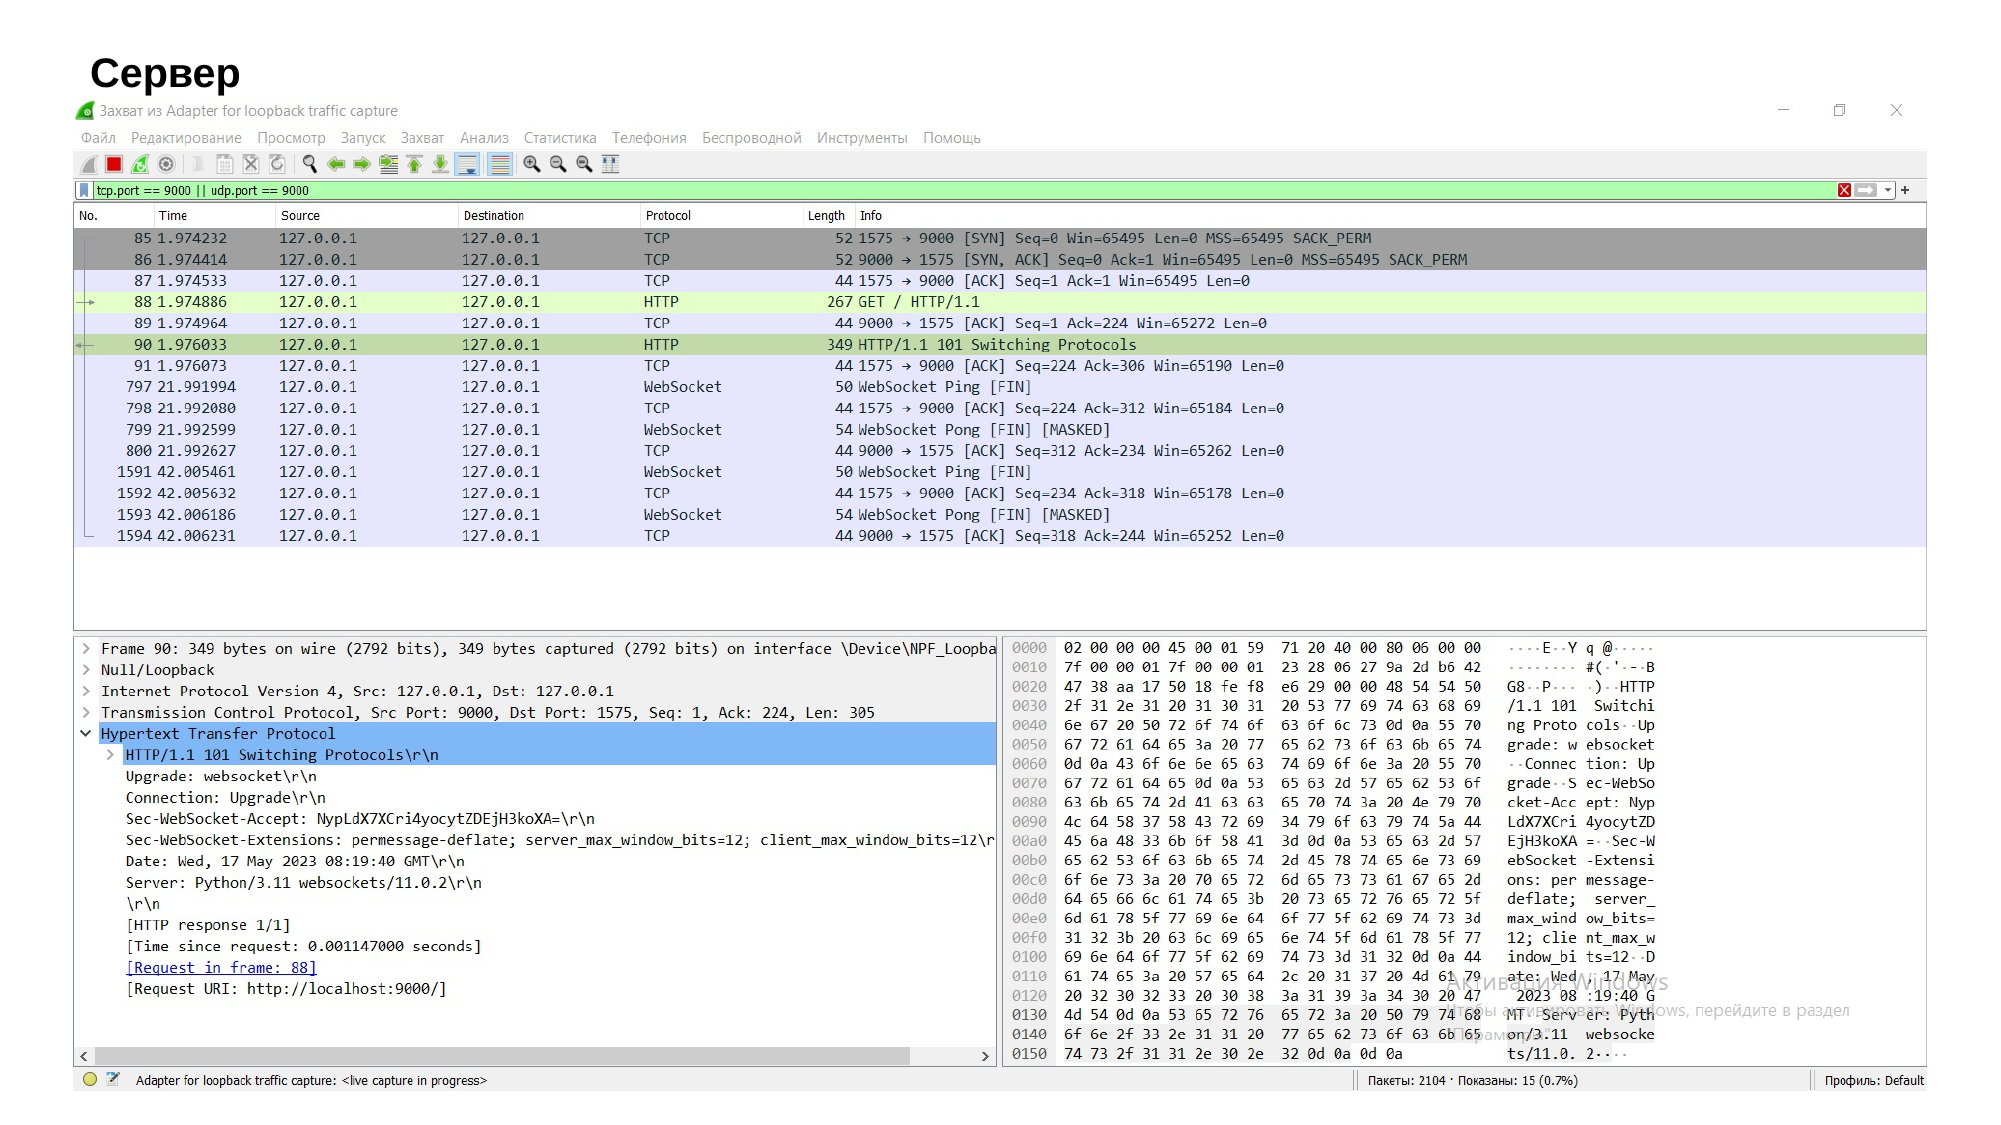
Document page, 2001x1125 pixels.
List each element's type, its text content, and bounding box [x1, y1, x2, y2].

text_box Сервер [75, 44, 388, 95]
picture [73, 96, 1927, 1091]
